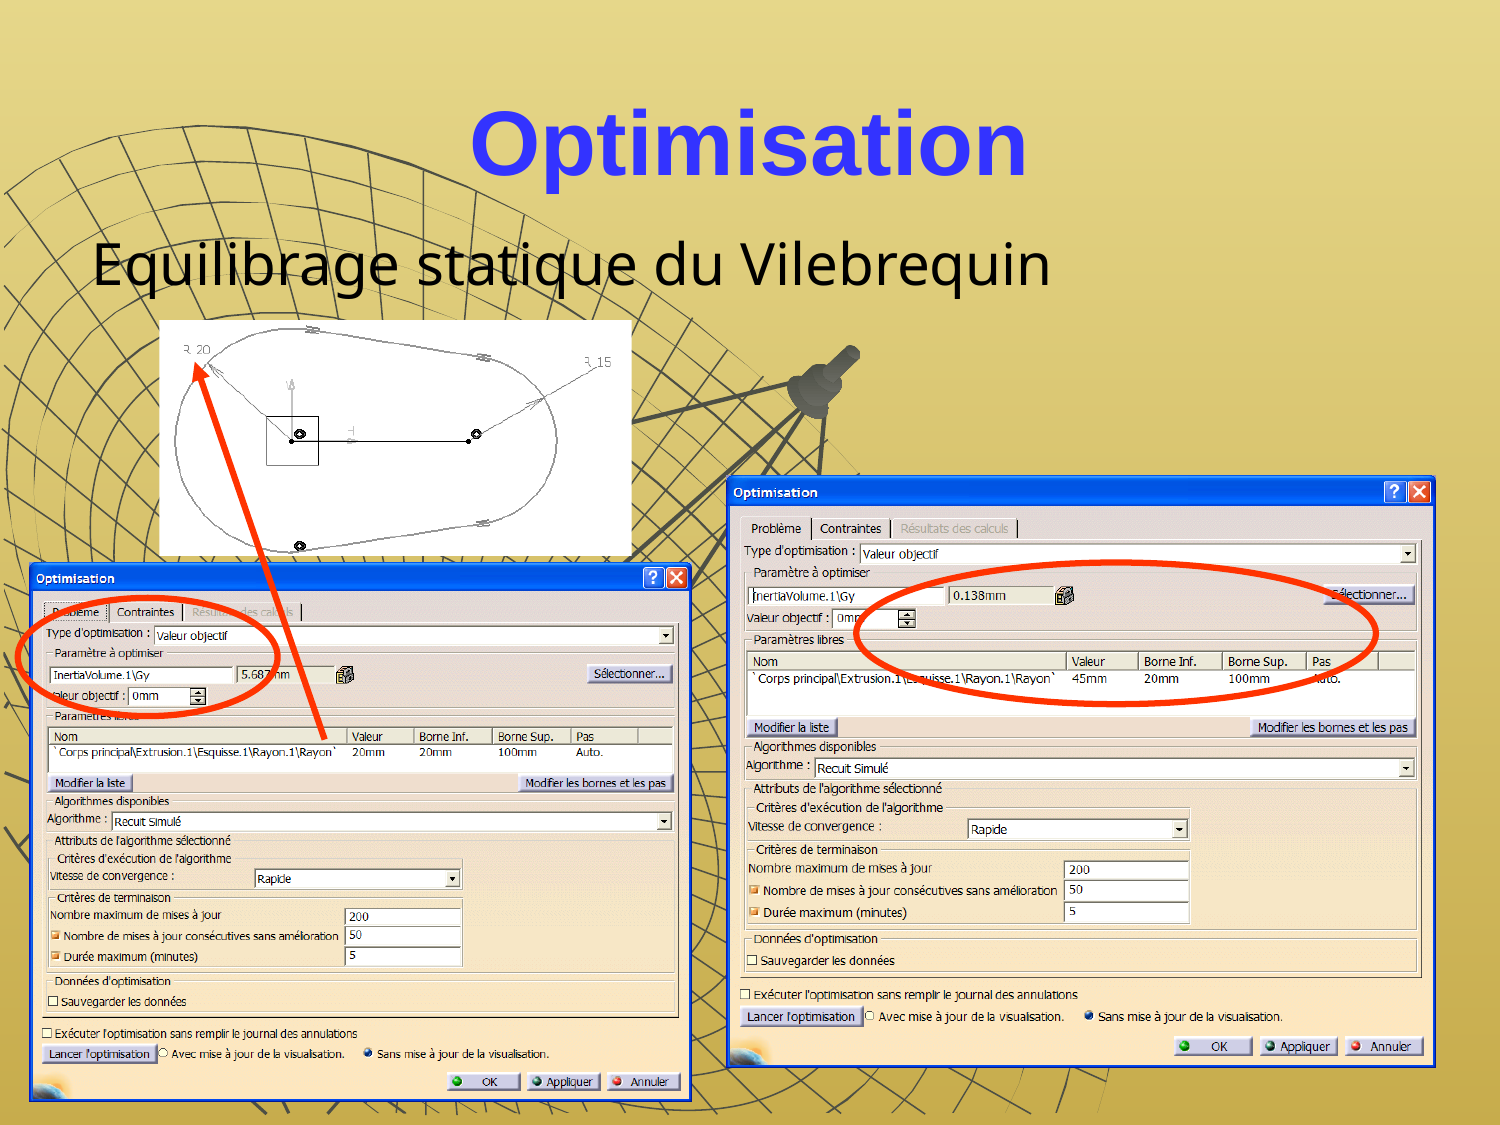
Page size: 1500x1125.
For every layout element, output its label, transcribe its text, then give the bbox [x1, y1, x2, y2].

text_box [17, 562, 692, 1102]
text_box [726, 475, 1436, 1068]
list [159, 320, 632, 556]
title Optimisation [75, 45, 1425, 233]
text_box Equilibrage statique du Vilebrequin [76, 219, 1425, 308]
